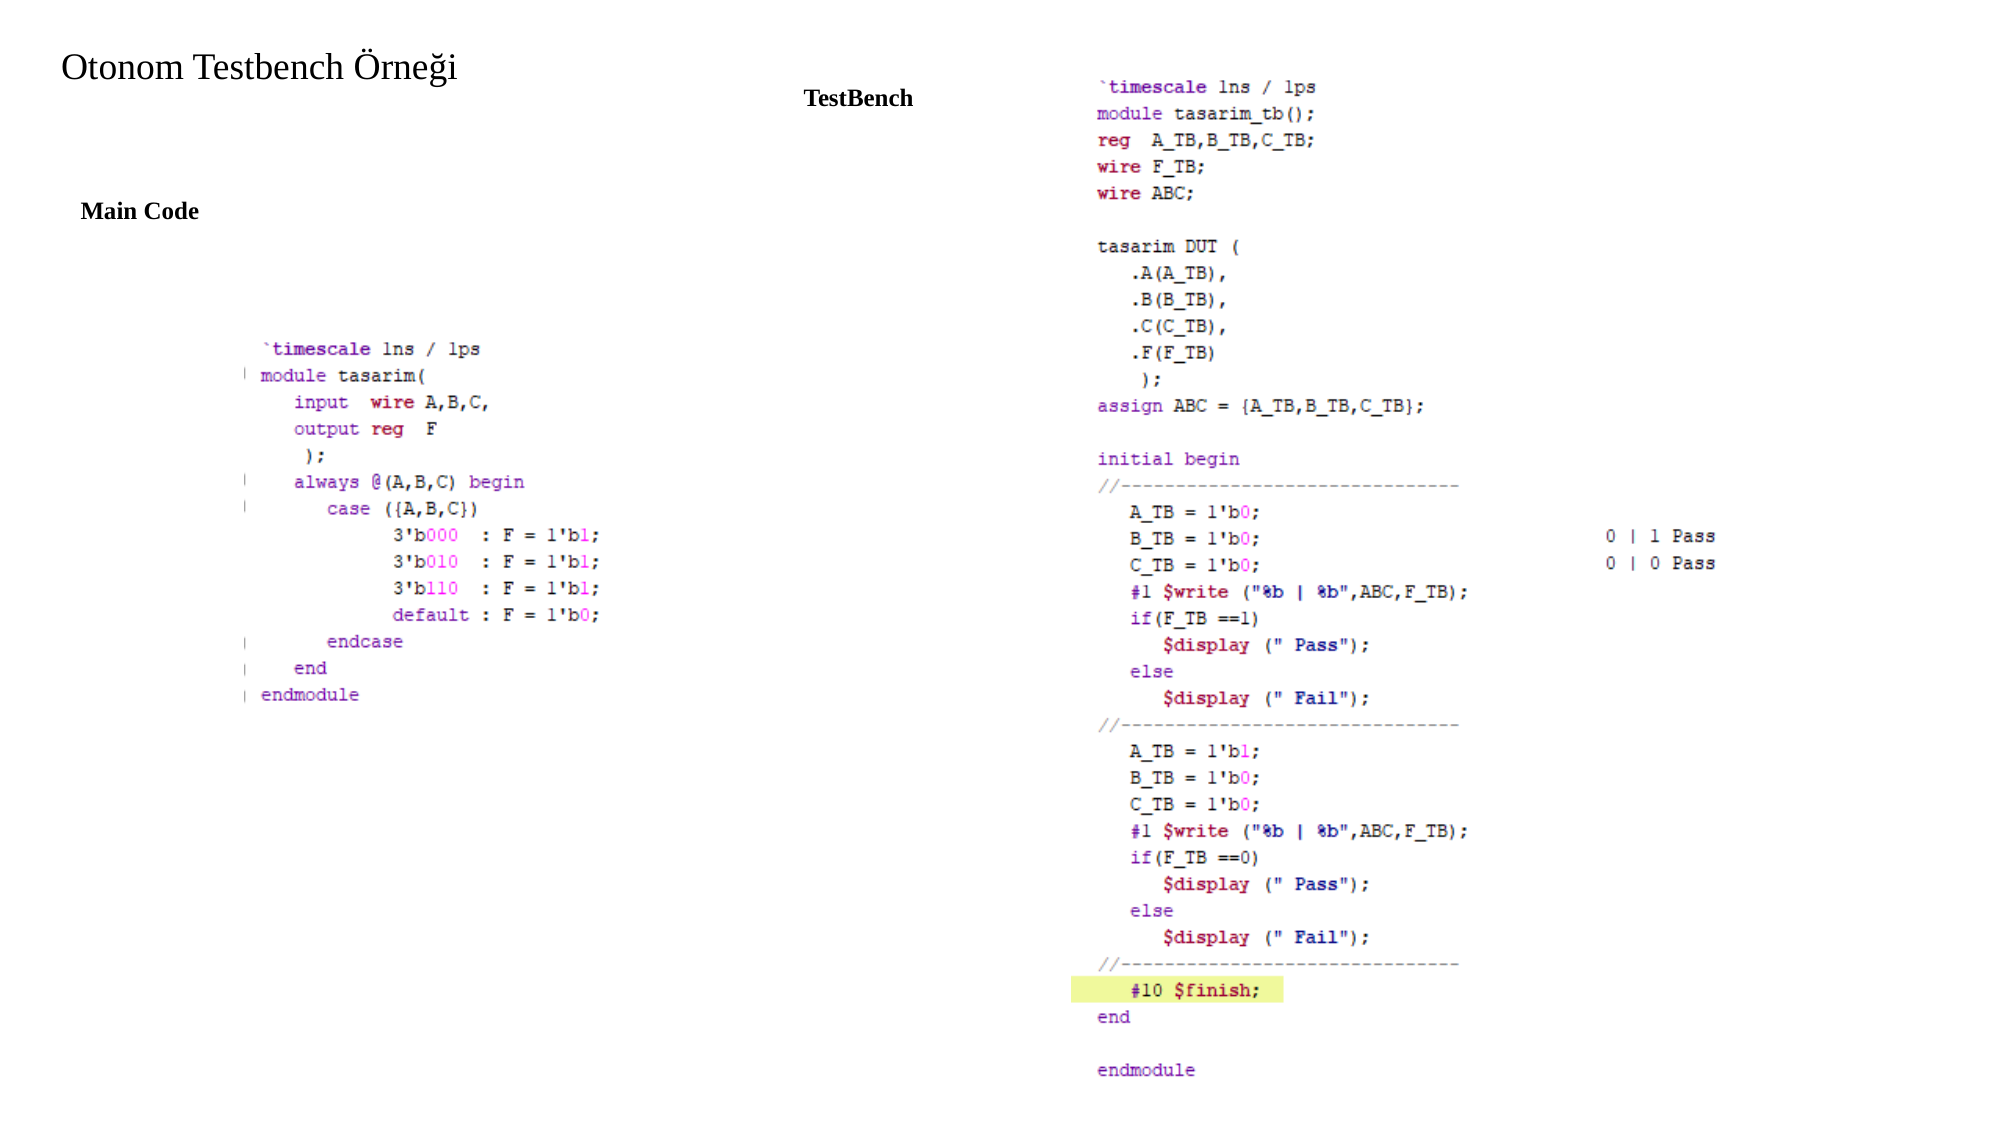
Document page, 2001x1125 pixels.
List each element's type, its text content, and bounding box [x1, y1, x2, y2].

picture [1071, 65, 1470, 1081]
picture [244, 327, 622, 715]
text_box Main Code [65, 184, 215, 232]
picture [1596, 520, 1732, 579]
text_box Otonom Testbench Örneği [46, 34, 474, 95]
text_box TestBench [788, 71, 929, 119]
